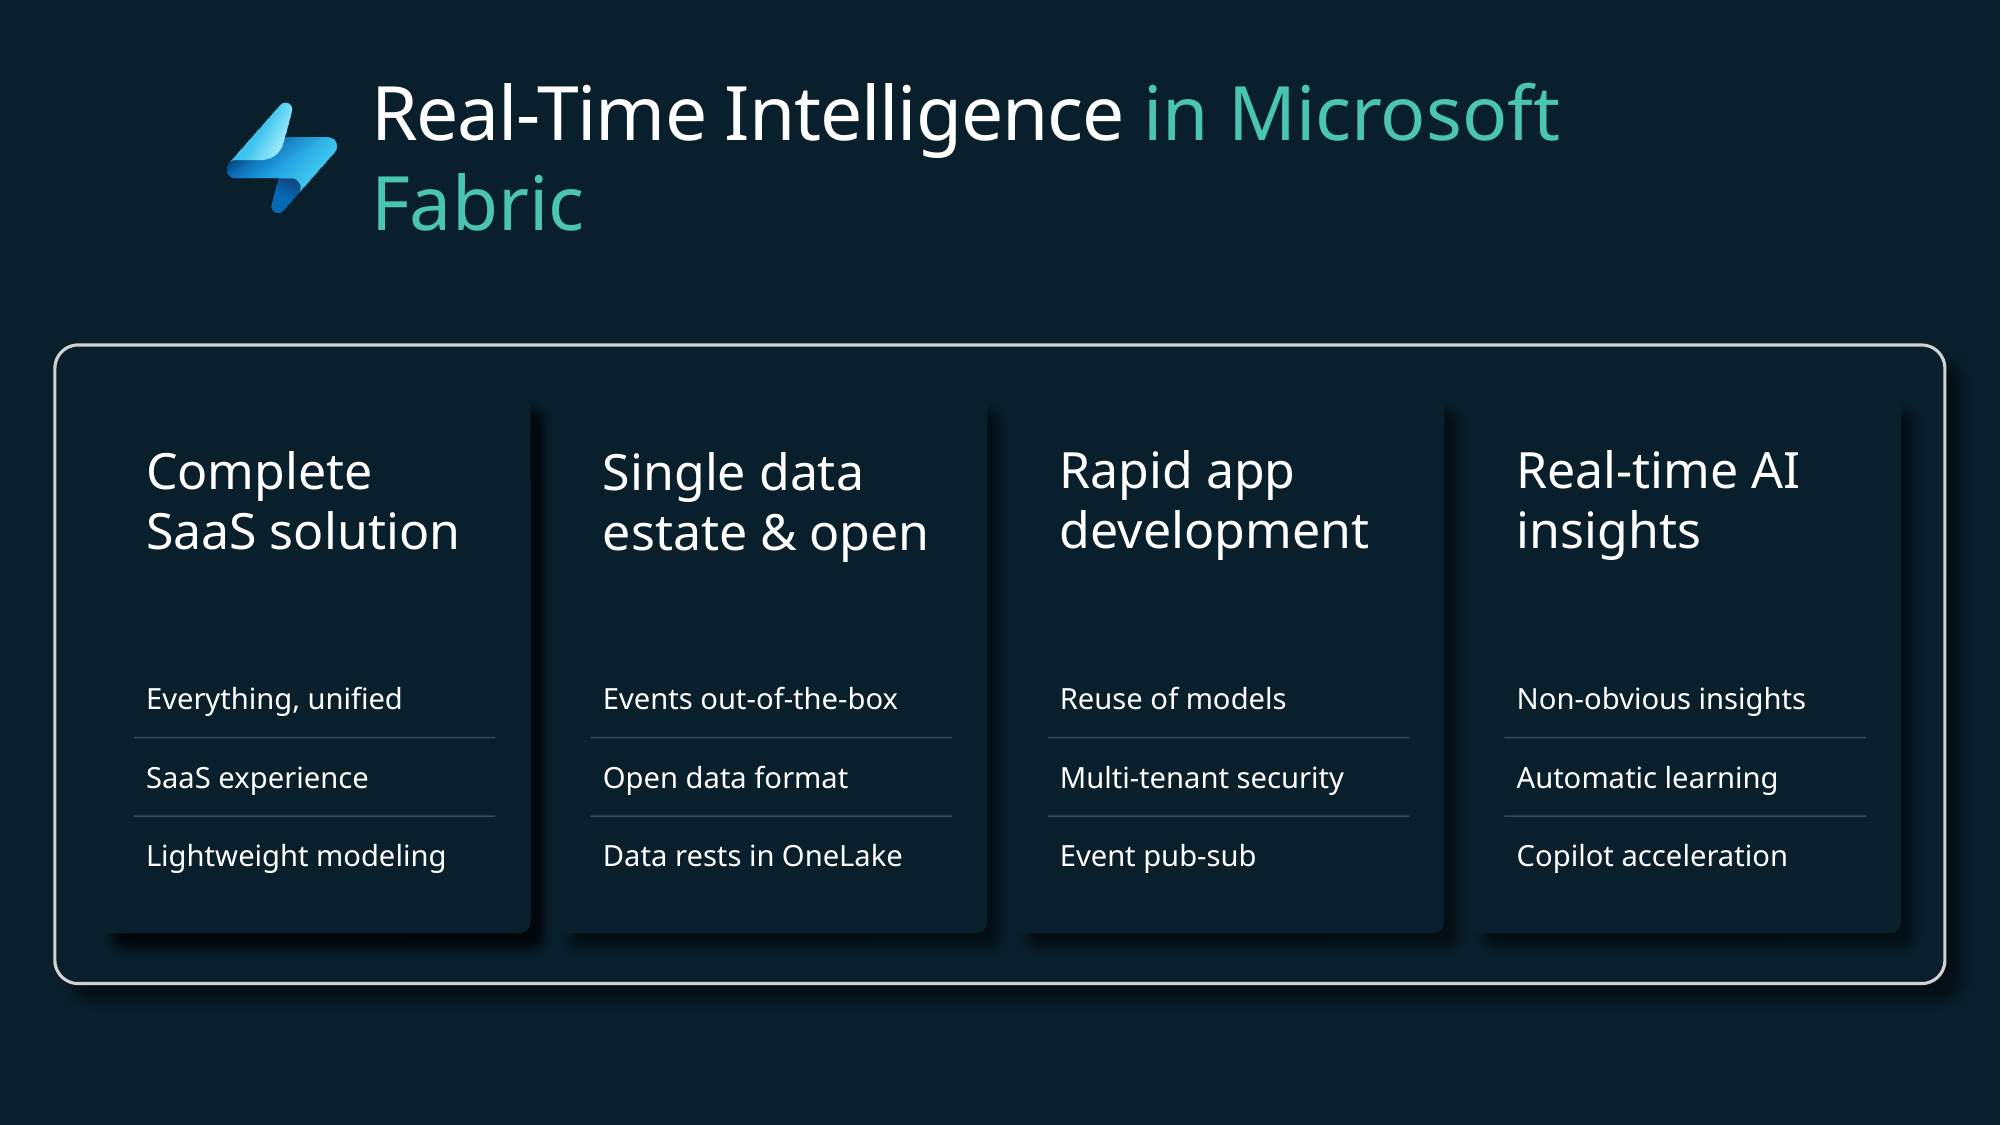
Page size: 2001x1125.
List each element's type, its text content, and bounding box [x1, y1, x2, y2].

text_box [1011, 407, 1446, 935]
text_box Events out-of-the-box [555, 673, 988, 723]
text_box [554, 407, 989, 935]
text_box [54, 344, 1946, 985]
text_box Rapid app development [1012, 396, 1445, 582]
text_box Real-time AI insights [1469, 396, 1902, 582]
text_box [1468, 406, 1902, 935]
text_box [1469, 672, 1902, 881]
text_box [215, 100, 1785, 215]
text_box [98, 396, 531, 934]
text_box Data rests in OneLake [555, 830, 988, 880]
text_box Open data format [555, 751, 988, 802]
text_box Single data estate & open [555, 398, 988, 584]
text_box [1012, 672, 1445, 881]
